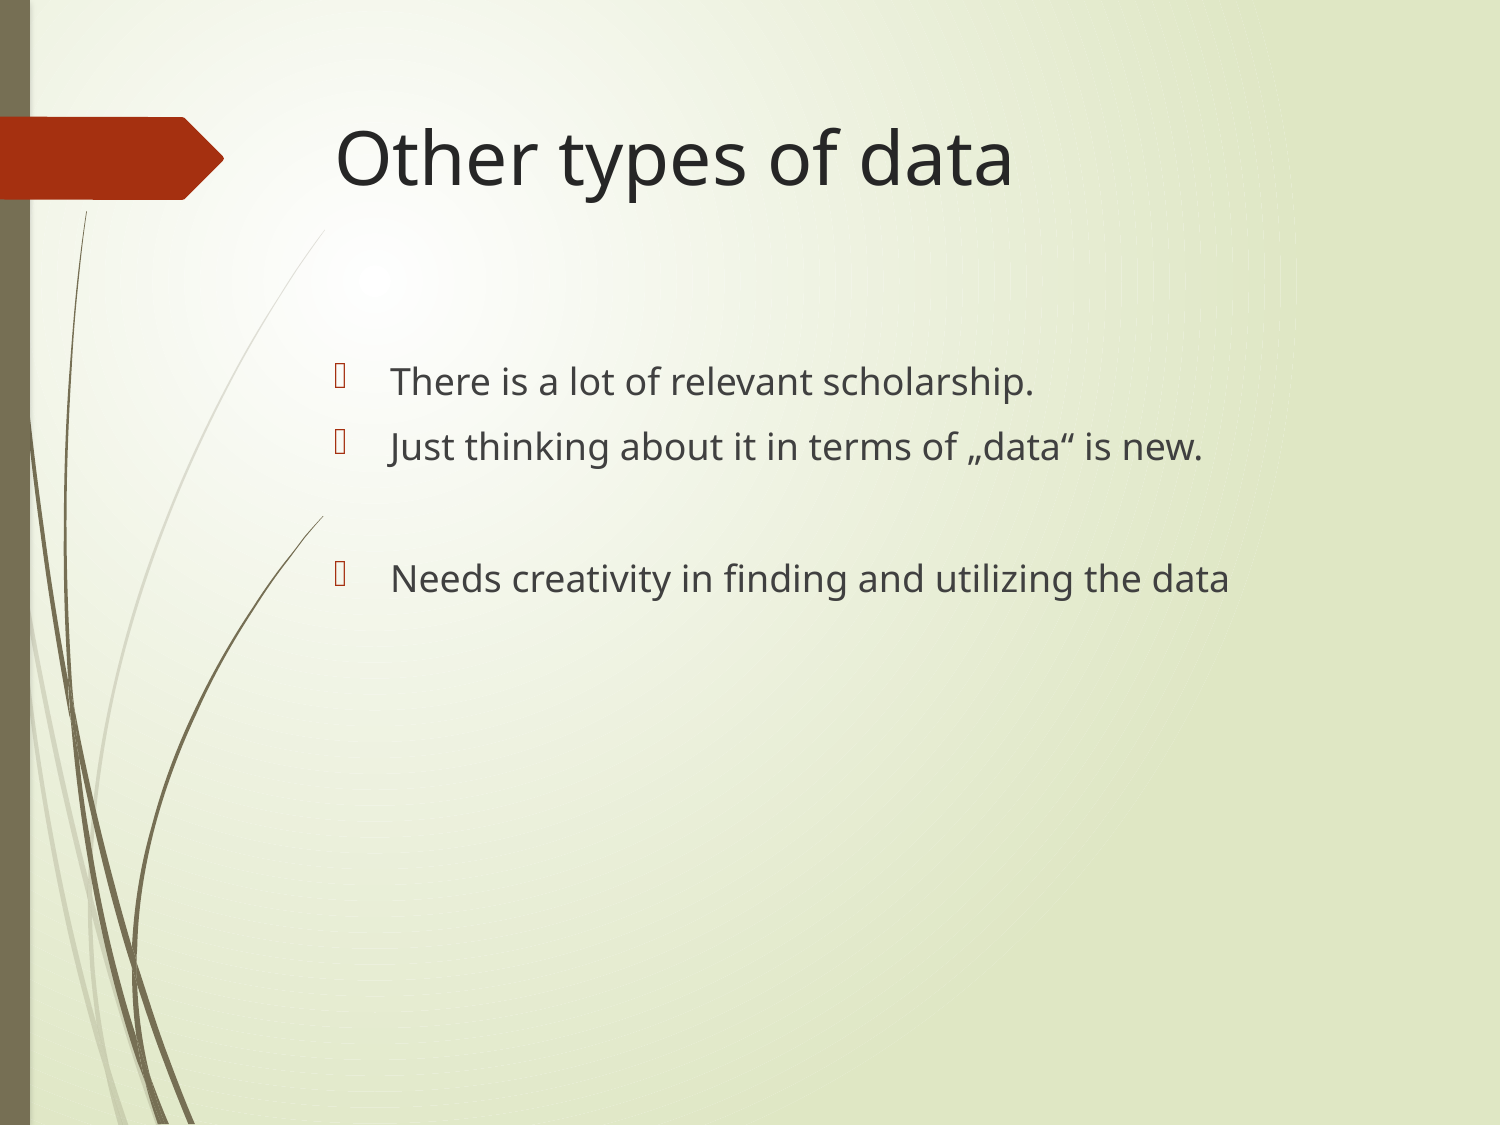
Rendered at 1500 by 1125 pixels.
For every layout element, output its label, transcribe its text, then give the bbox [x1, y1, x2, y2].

title Other types of data [319, 102, 1400, 313]
list There is a lot of relevant scholarship. Just thinking about it in terms of „data“ is new. Needs creativity in finding and utilizing the data [318, 350, 1400, 970]
